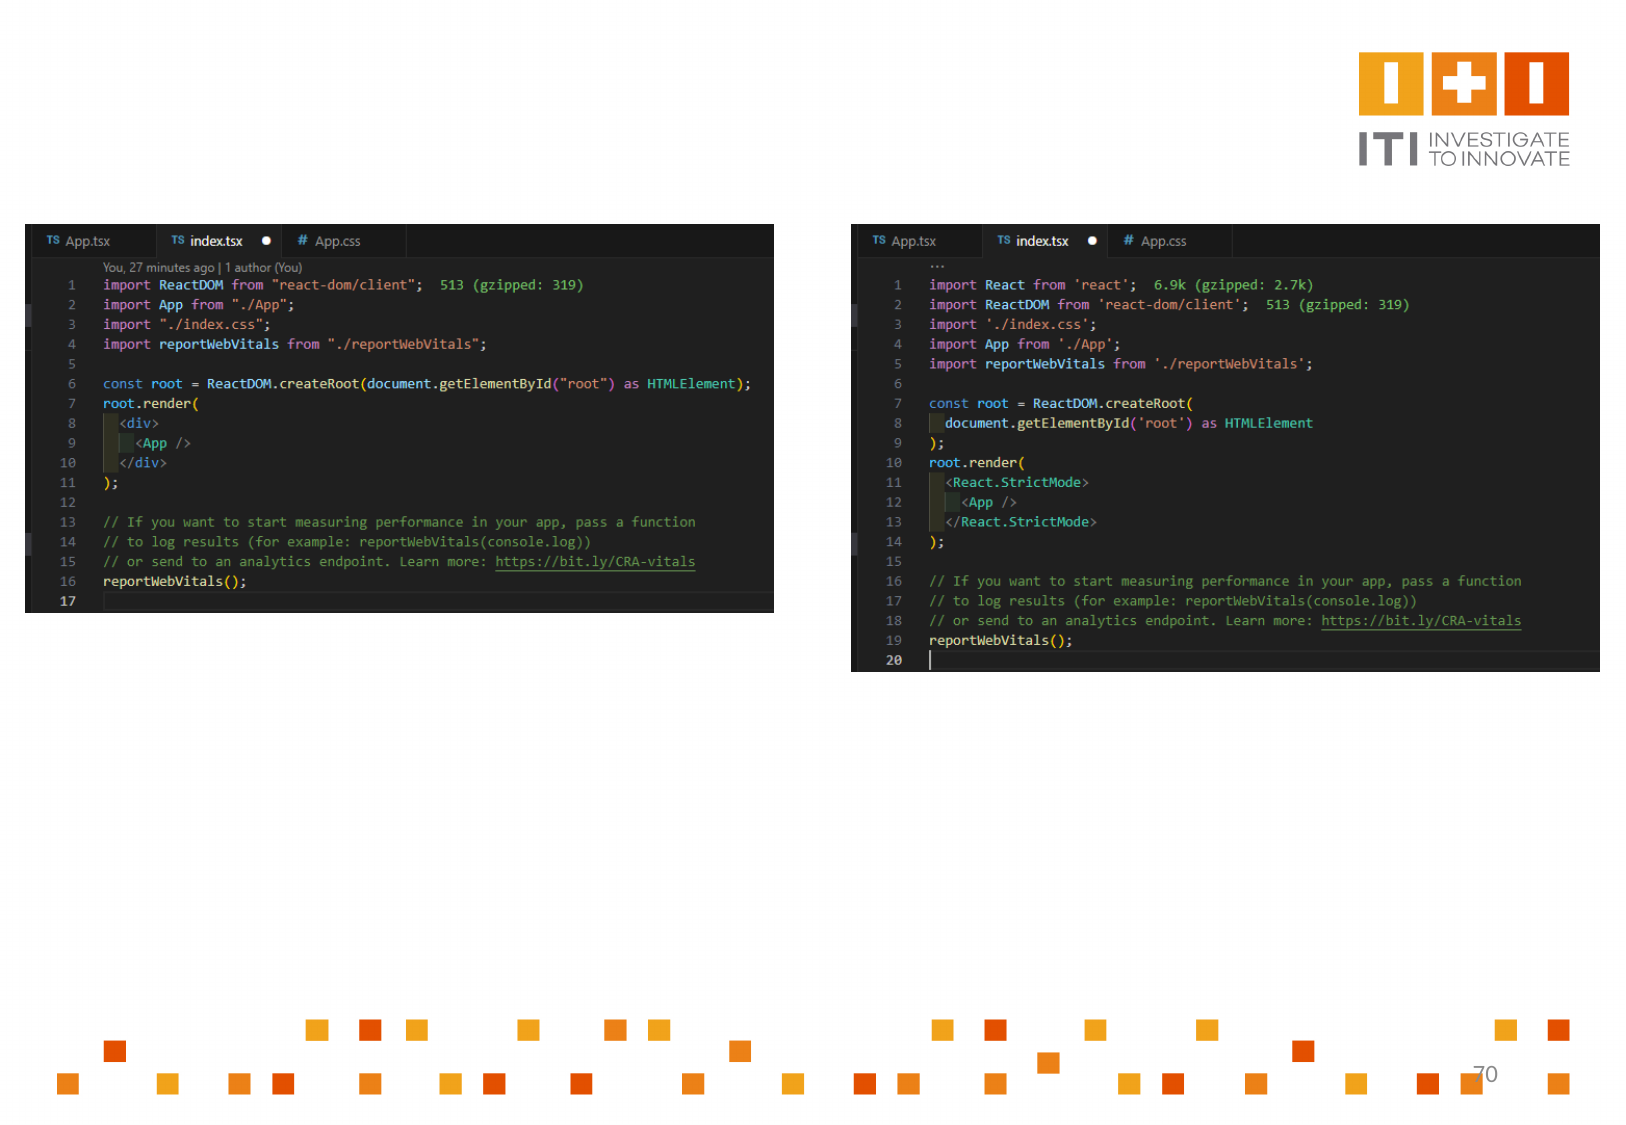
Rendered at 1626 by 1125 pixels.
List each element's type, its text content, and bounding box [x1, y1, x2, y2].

picture [0, 0, 1626, 1125]
slide_number 70 [1147, 1042, 1514, 1103]
